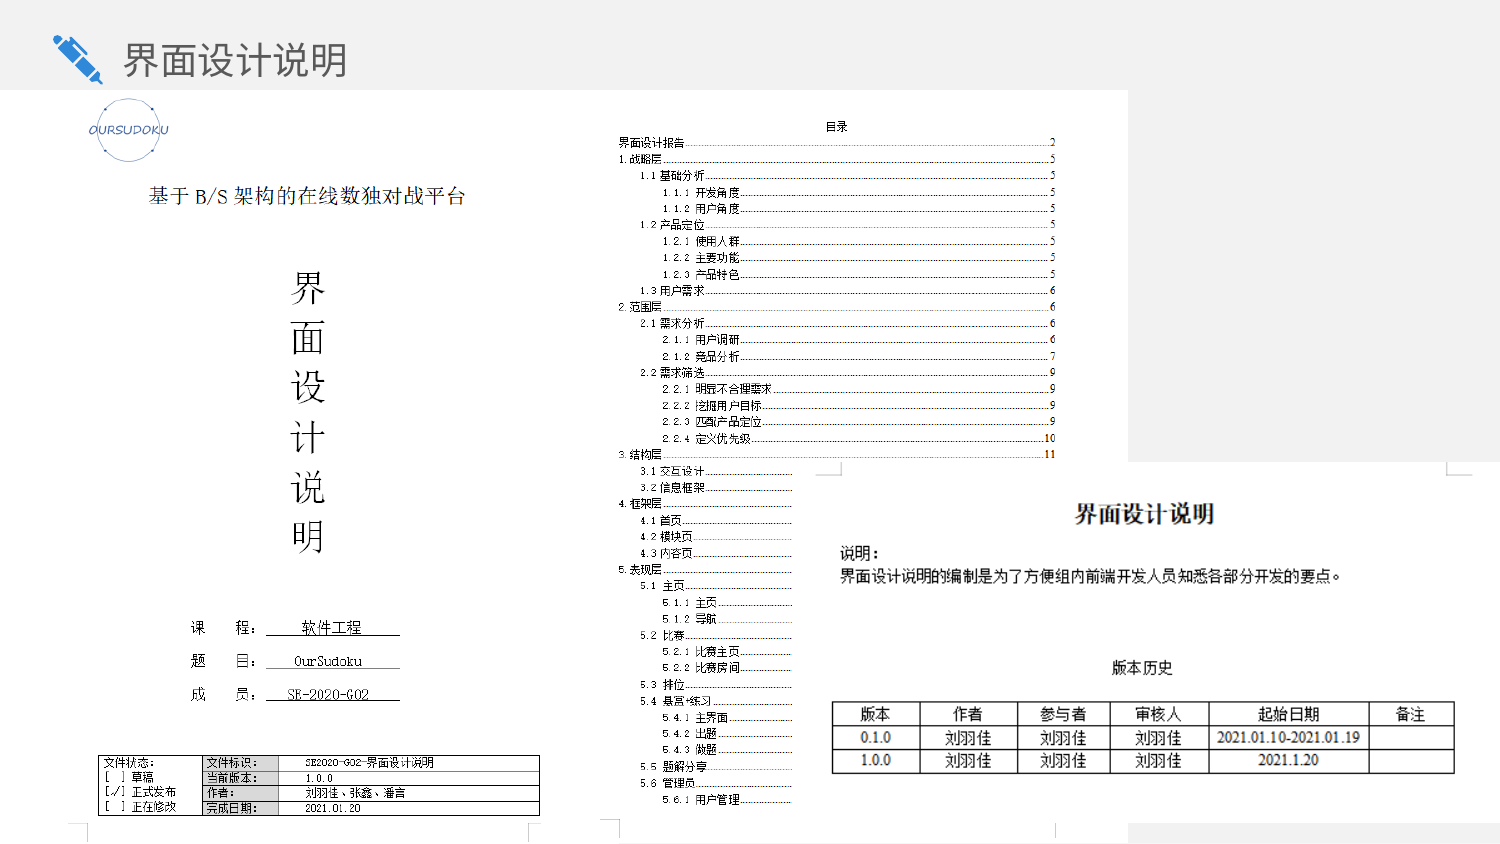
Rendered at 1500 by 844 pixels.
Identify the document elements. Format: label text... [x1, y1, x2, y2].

text_box 界面设计说明 [122, 28, 1152, 91]
picture [0, 89, 1500, 844]
